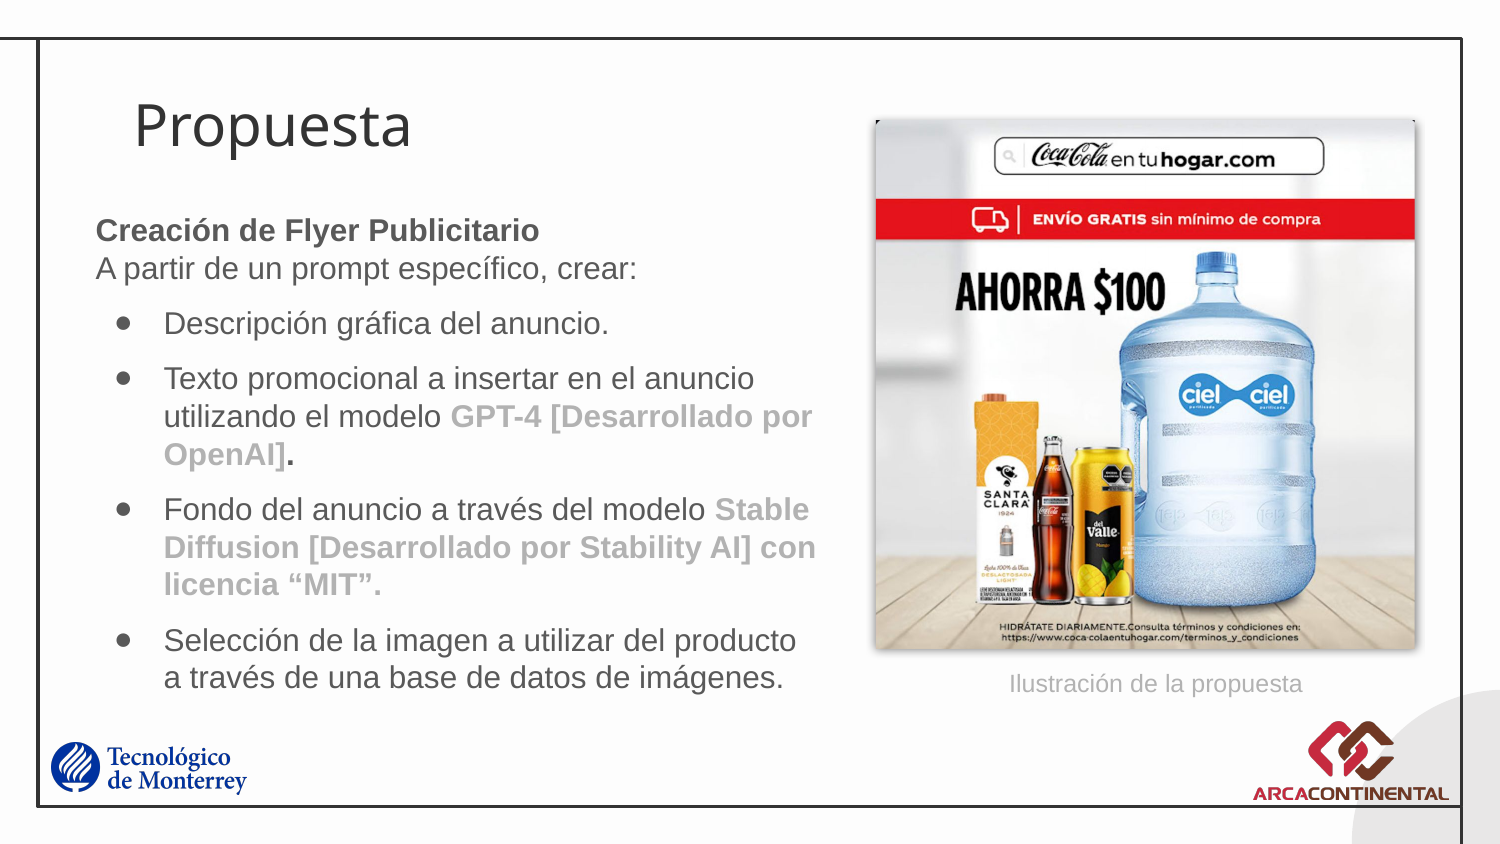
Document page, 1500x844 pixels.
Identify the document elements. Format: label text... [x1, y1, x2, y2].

picture [875, 120, 1415, 649]
text_box Creación de Flyer Publicitario A partir de un prompt específico, crear: Descripción gráfica del anuncio. Texto promocional a insertar en el anuncio utilizando el modelo GPT-4 [Desarrollado por OpenAI]. Fondo del anuncio a través del modelo Stable Diffusion [Desarrollado por Stability AI] con licencia “MIT”. Selección de la imagen a utilizar del producto a través de una base de datos de imágenes. [80, 195, 833, 715]
title Propuesta [118, 72, 1382, 167]
text_box Ilustración de la propuesta [994, 648, 1436, 713]
picture [1253, 694, 1450, 826]
picture [50, 742, 247, 795]
